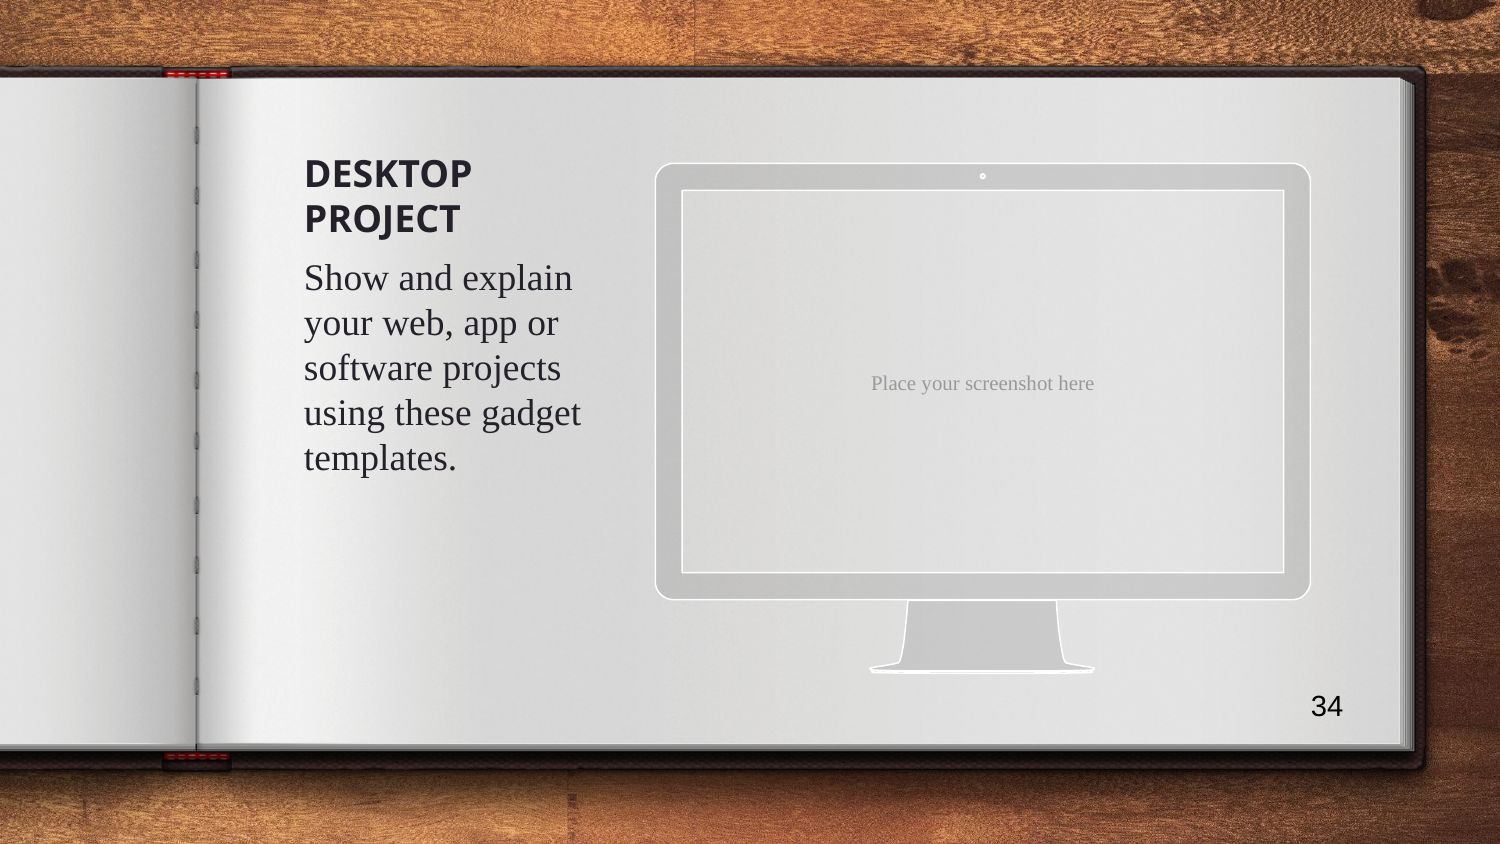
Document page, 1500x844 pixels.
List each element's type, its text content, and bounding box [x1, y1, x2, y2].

text_box Place your screenshot here [682, 190, 1283, 574]
picture [0, 0, 1500, 844]
slide_number 34 [1295, 672, 1386, 737]
text_box [655, 163, 1311, 674]
list DESKTOP PROJECT Show and explain your web, app or software projects using these gadget templates. [288, 135, 646, 511]
